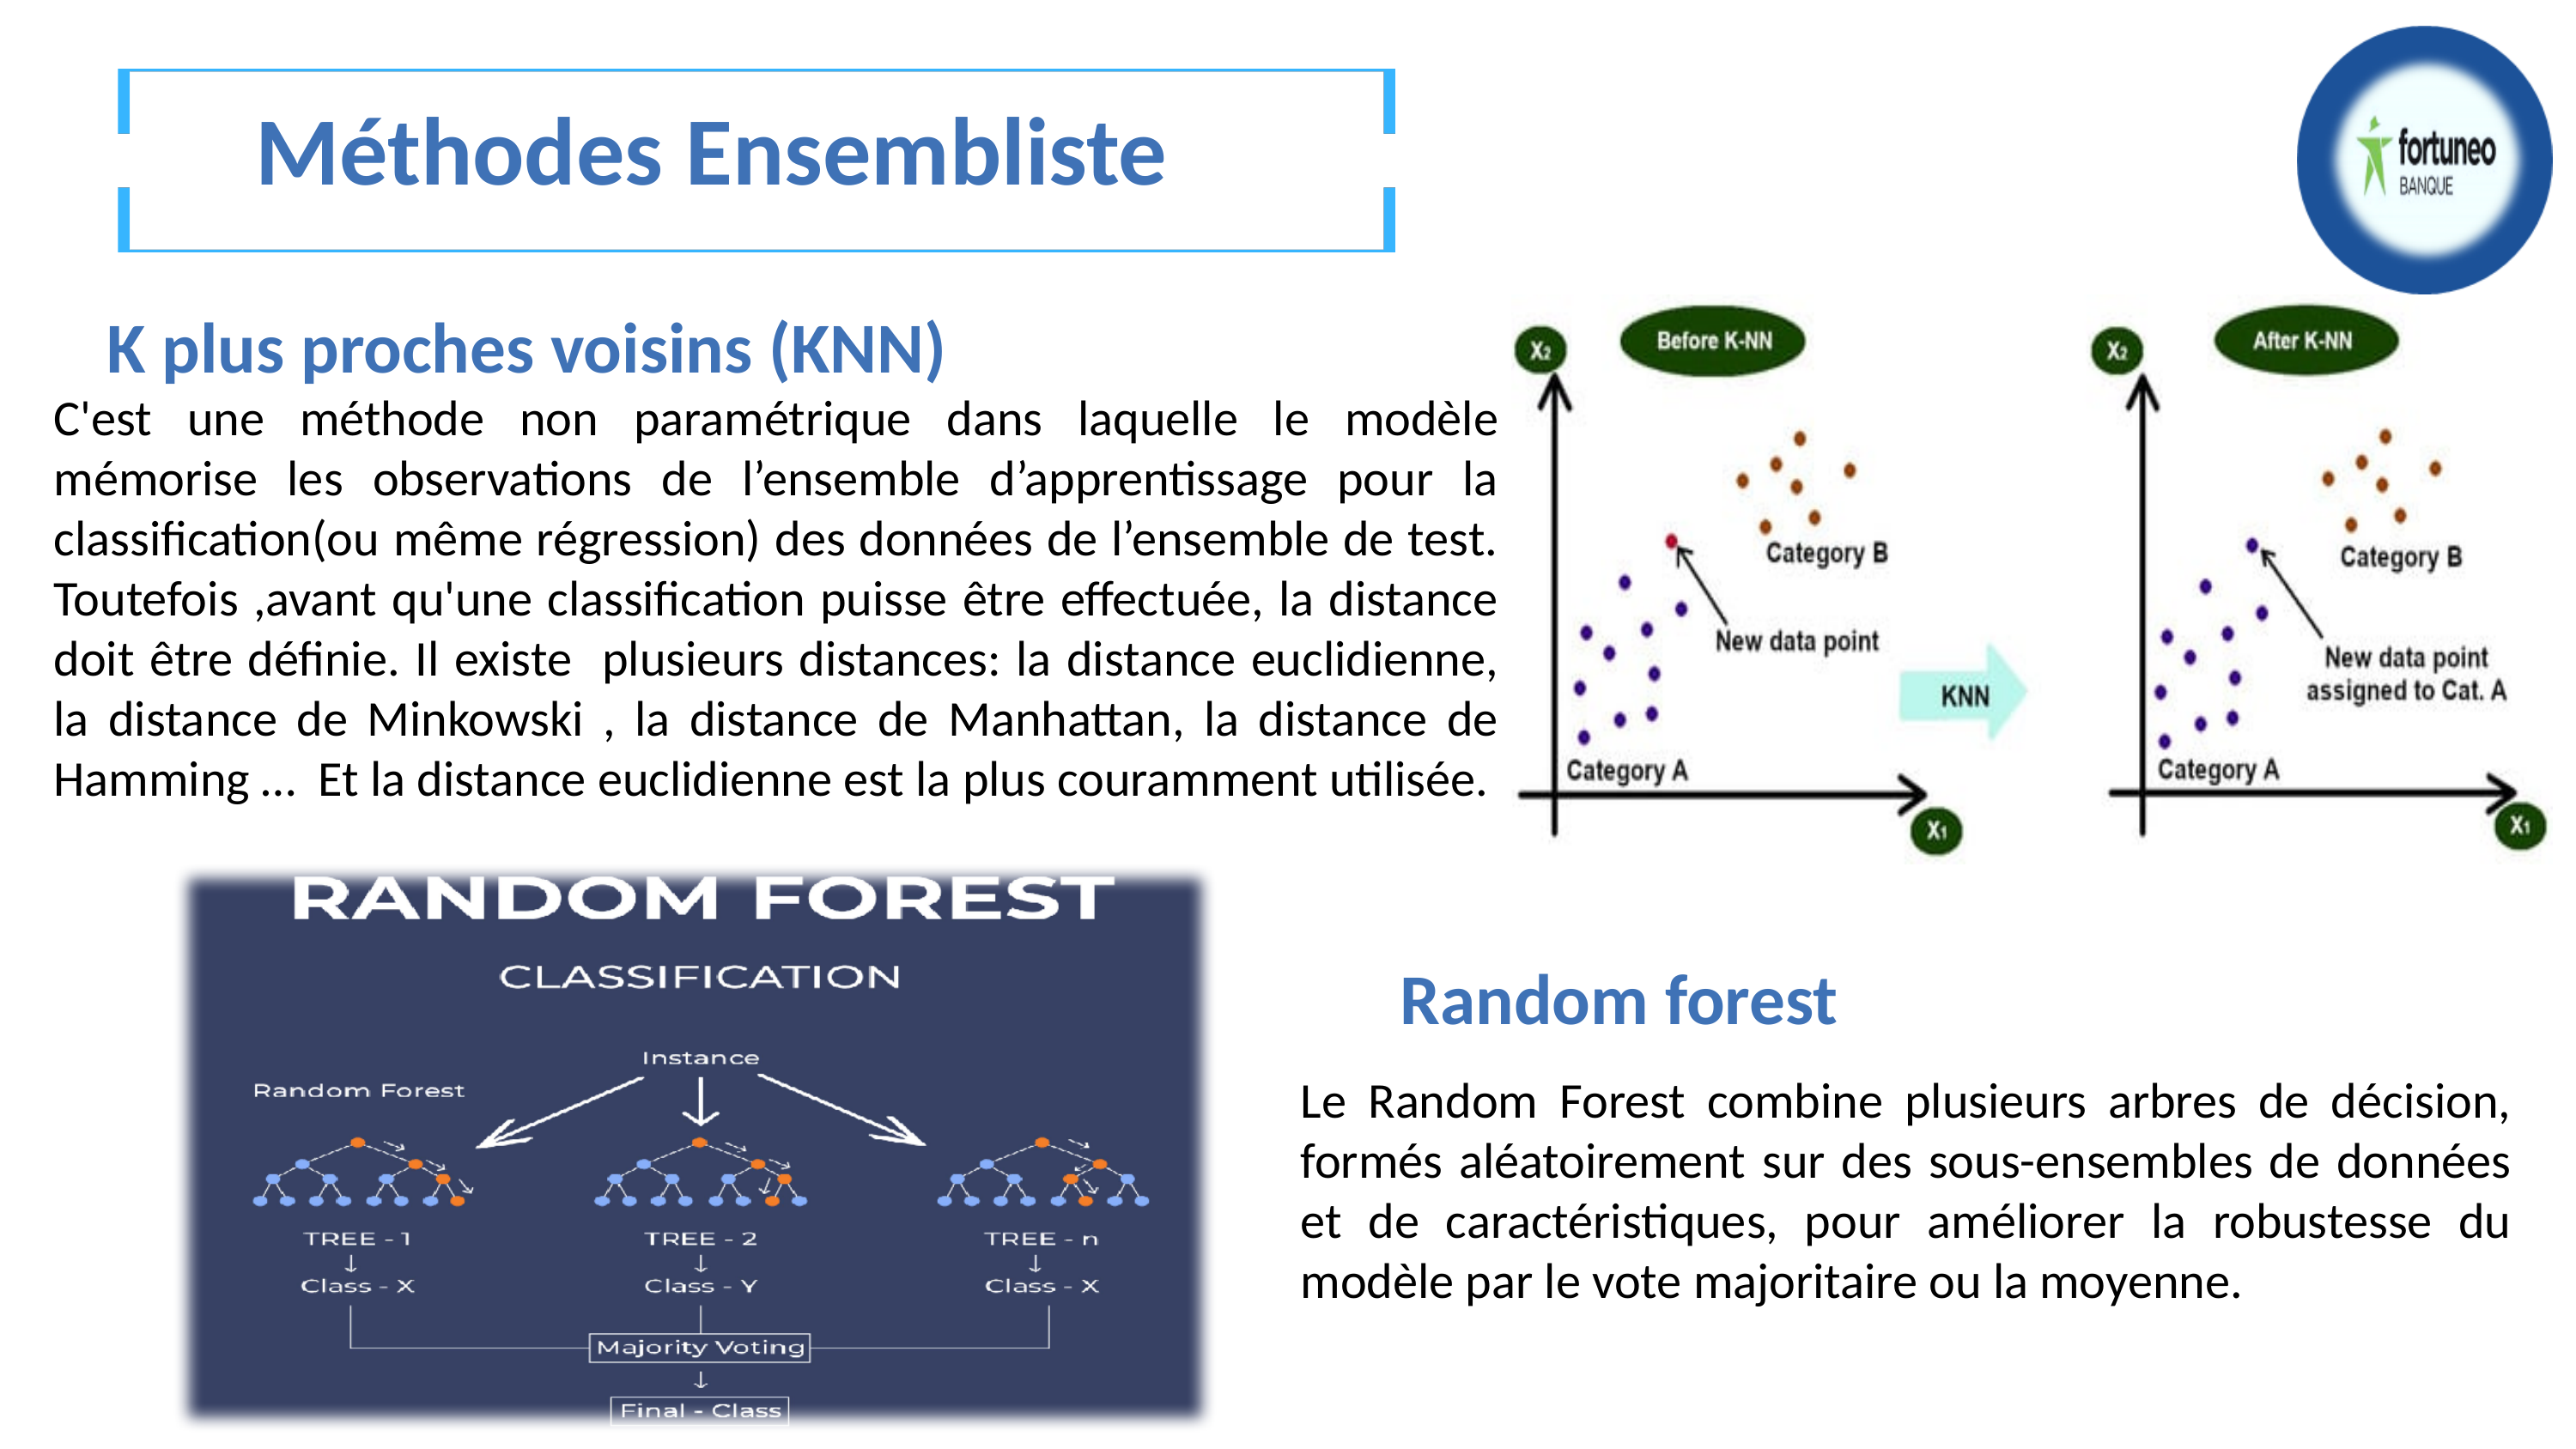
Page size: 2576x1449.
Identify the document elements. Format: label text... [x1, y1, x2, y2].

text_box C'est une méthode non paramétrique dans laquelle le modèle mémorise les observations de l’ensemble d’apprentissage pour la classification(ou même régression) des données de l’ensemble de test. Toutefois ,avant qu'une classification puisse être effectuée, la distance doit être définie. Il existe plusieurs distances: la distance euclidienne, la distance de Minkowski , la distance de Manhattan, la distance de Hamming … Et la distance euclidienne est la plus couramment utilisée. [41, 379, 1507, 813]
text_box K plus proches voisins (KNN) [20, 267, 1071, 388]
text_box [118, 69, 1395, 252]
text_box Le Random Forest combine plusieurs arbres de décision, formés aléatoirement sur des sous-ensembles de données et de caractéristiques, pour améliorer la robustesse du modèle par le vote majoritaire ou la moyenne. [1288, 1062, 2524, 1375]
text_box Random forest [1220, 919, 2038, 1039]
text_box Méthodes Ensembliste [119, 84, 1348, 205]
picture [173, 863, 1217, 1434]
picture [1511, 26, 2553, 864]
